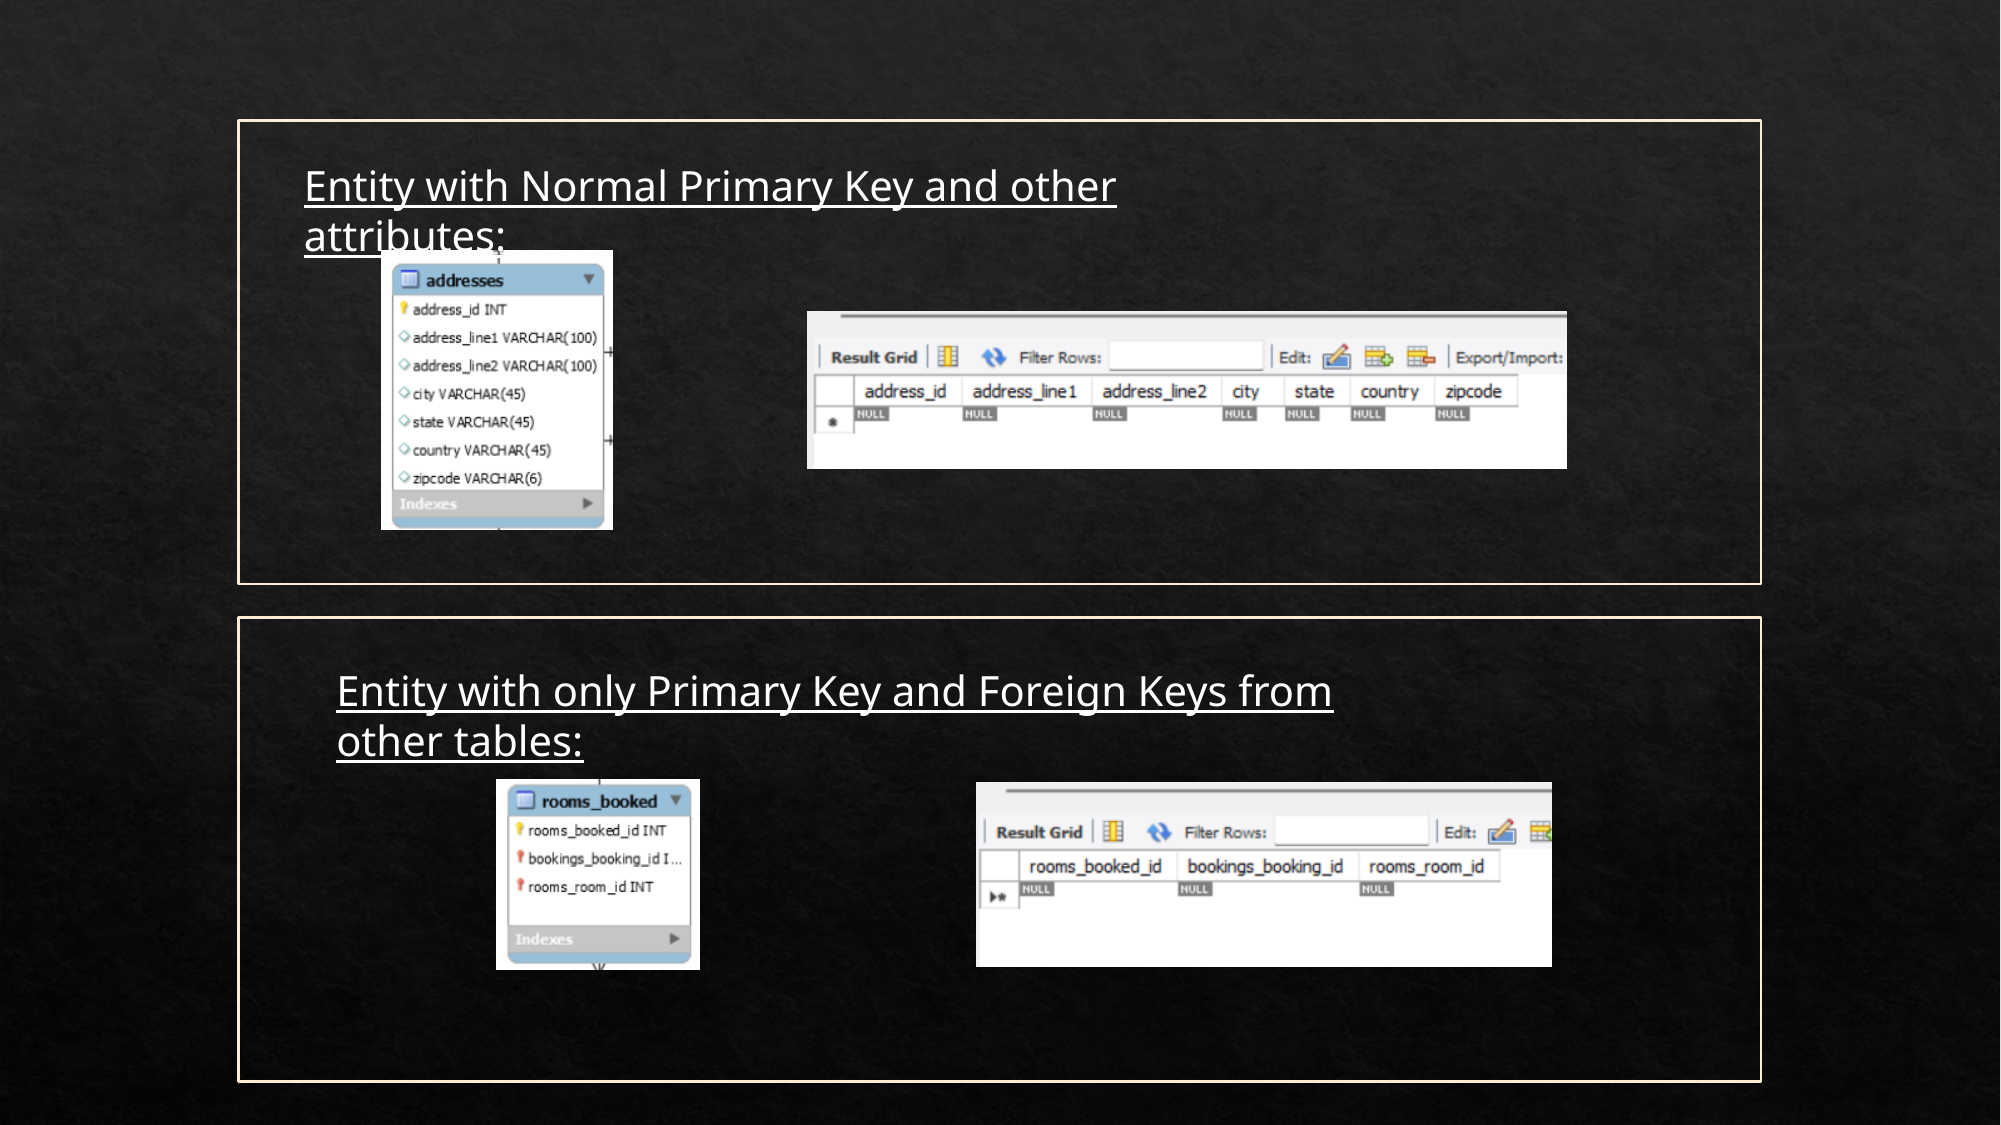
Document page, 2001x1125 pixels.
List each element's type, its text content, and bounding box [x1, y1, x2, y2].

picture [496, 779, 700, 970]
picture [807, 310, 1567, 469]
text_box Entity with only Primary Key and Foreign Keys from other tables: [321, 657, 1444, 773]
picture [975, 782, 1552, 967]
text_box Entity with Normal Primary Key and other attributes: [289, 152, 1289, 268]
text_box [237, 616, 1762, 1083]
picture [380, 250, 613, 530]
text_box [237, 119, 1762, 585]
